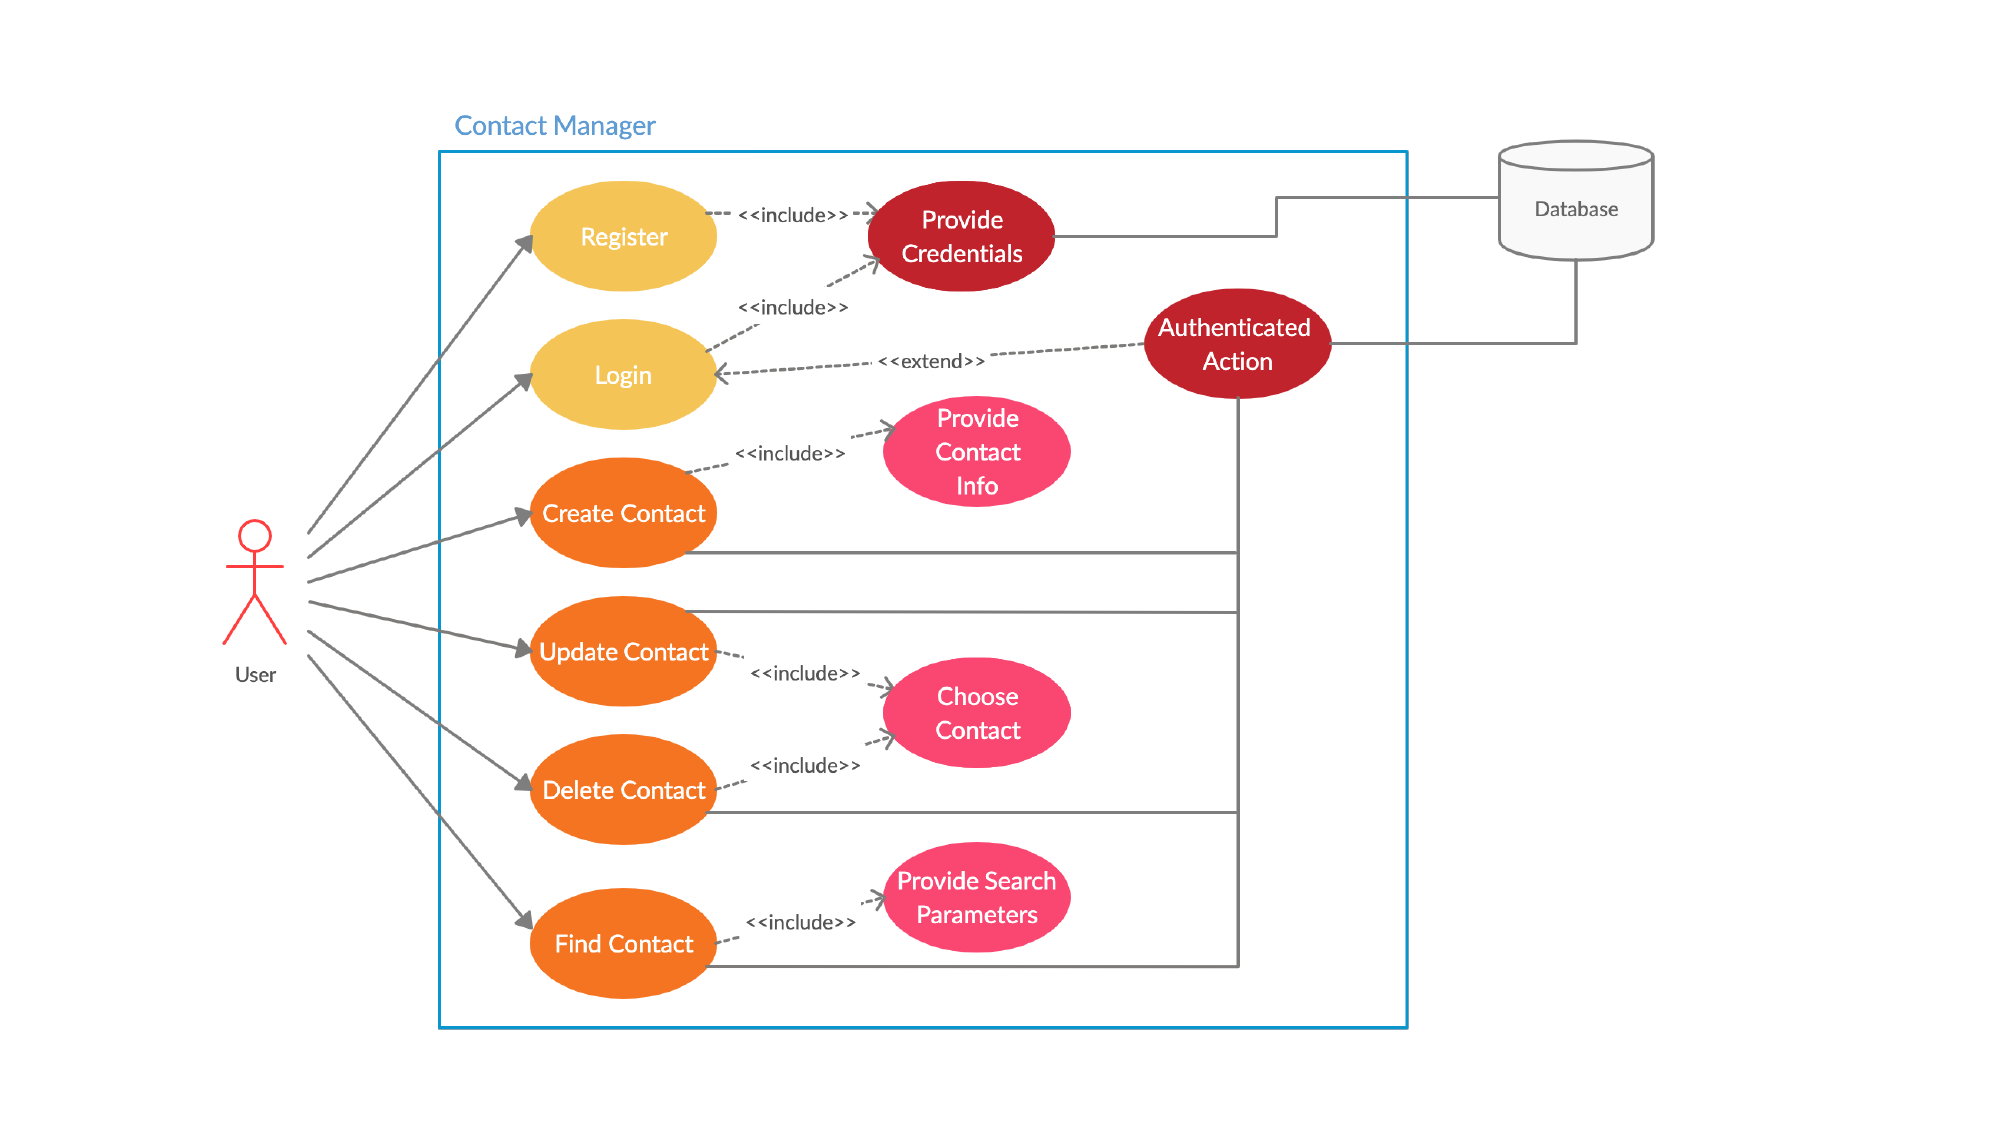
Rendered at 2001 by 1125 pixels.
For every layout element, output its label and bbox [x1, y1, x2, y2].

picture [193, 59, 1684, 1059]
